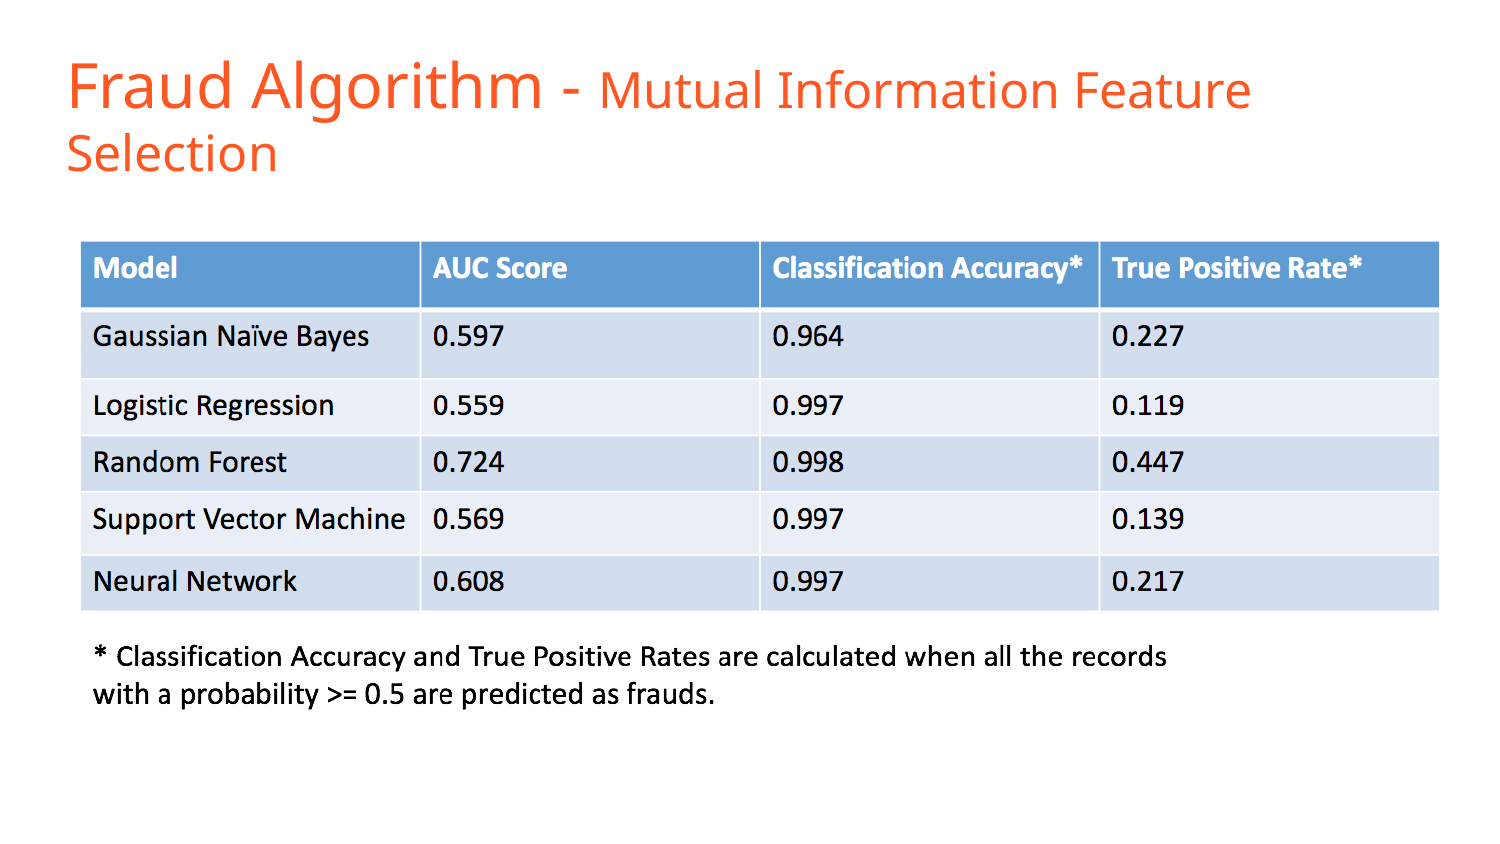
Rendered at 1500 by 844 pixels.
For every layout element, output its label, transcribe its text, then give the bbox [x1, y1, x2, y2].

picture [68, 225, 1467, 745]
title Fraud Algorithm - Mutual Information Feature Selection [51, 31, 1449, 126]
